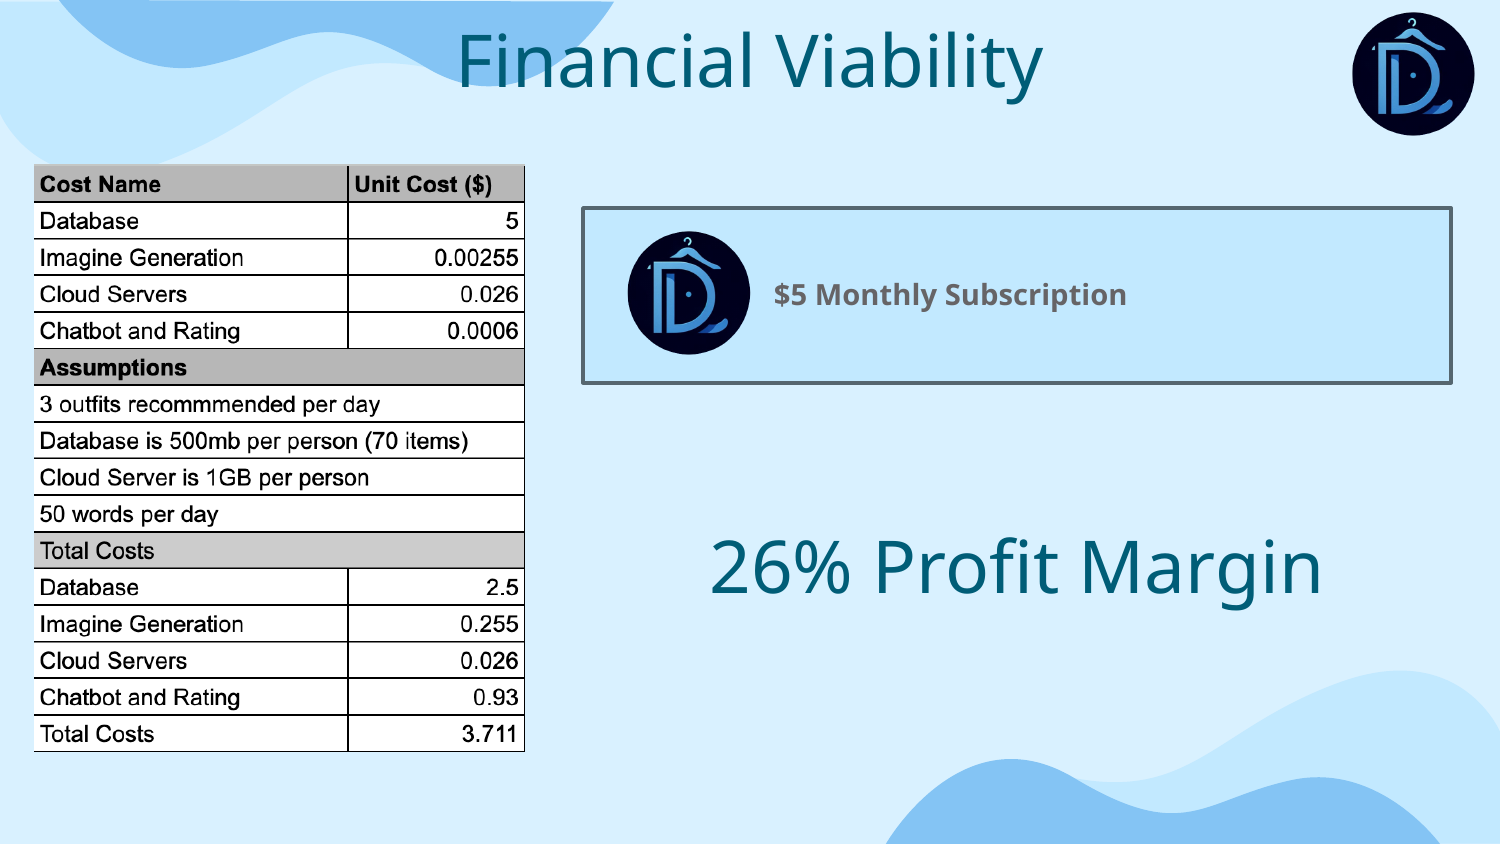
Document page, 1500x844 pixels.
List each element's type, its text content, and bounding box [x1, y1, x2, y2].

text_box 26% Profit Margin [574, 505, 1460, 633]
picture [34, 0, 1500, 753]
text_box [1071, 295, 1453, 385]
subtitle $5 Monthly Subscription [1071, 295, 1388, 344]
title Financial Viability [77, 0, 1031, 112]
